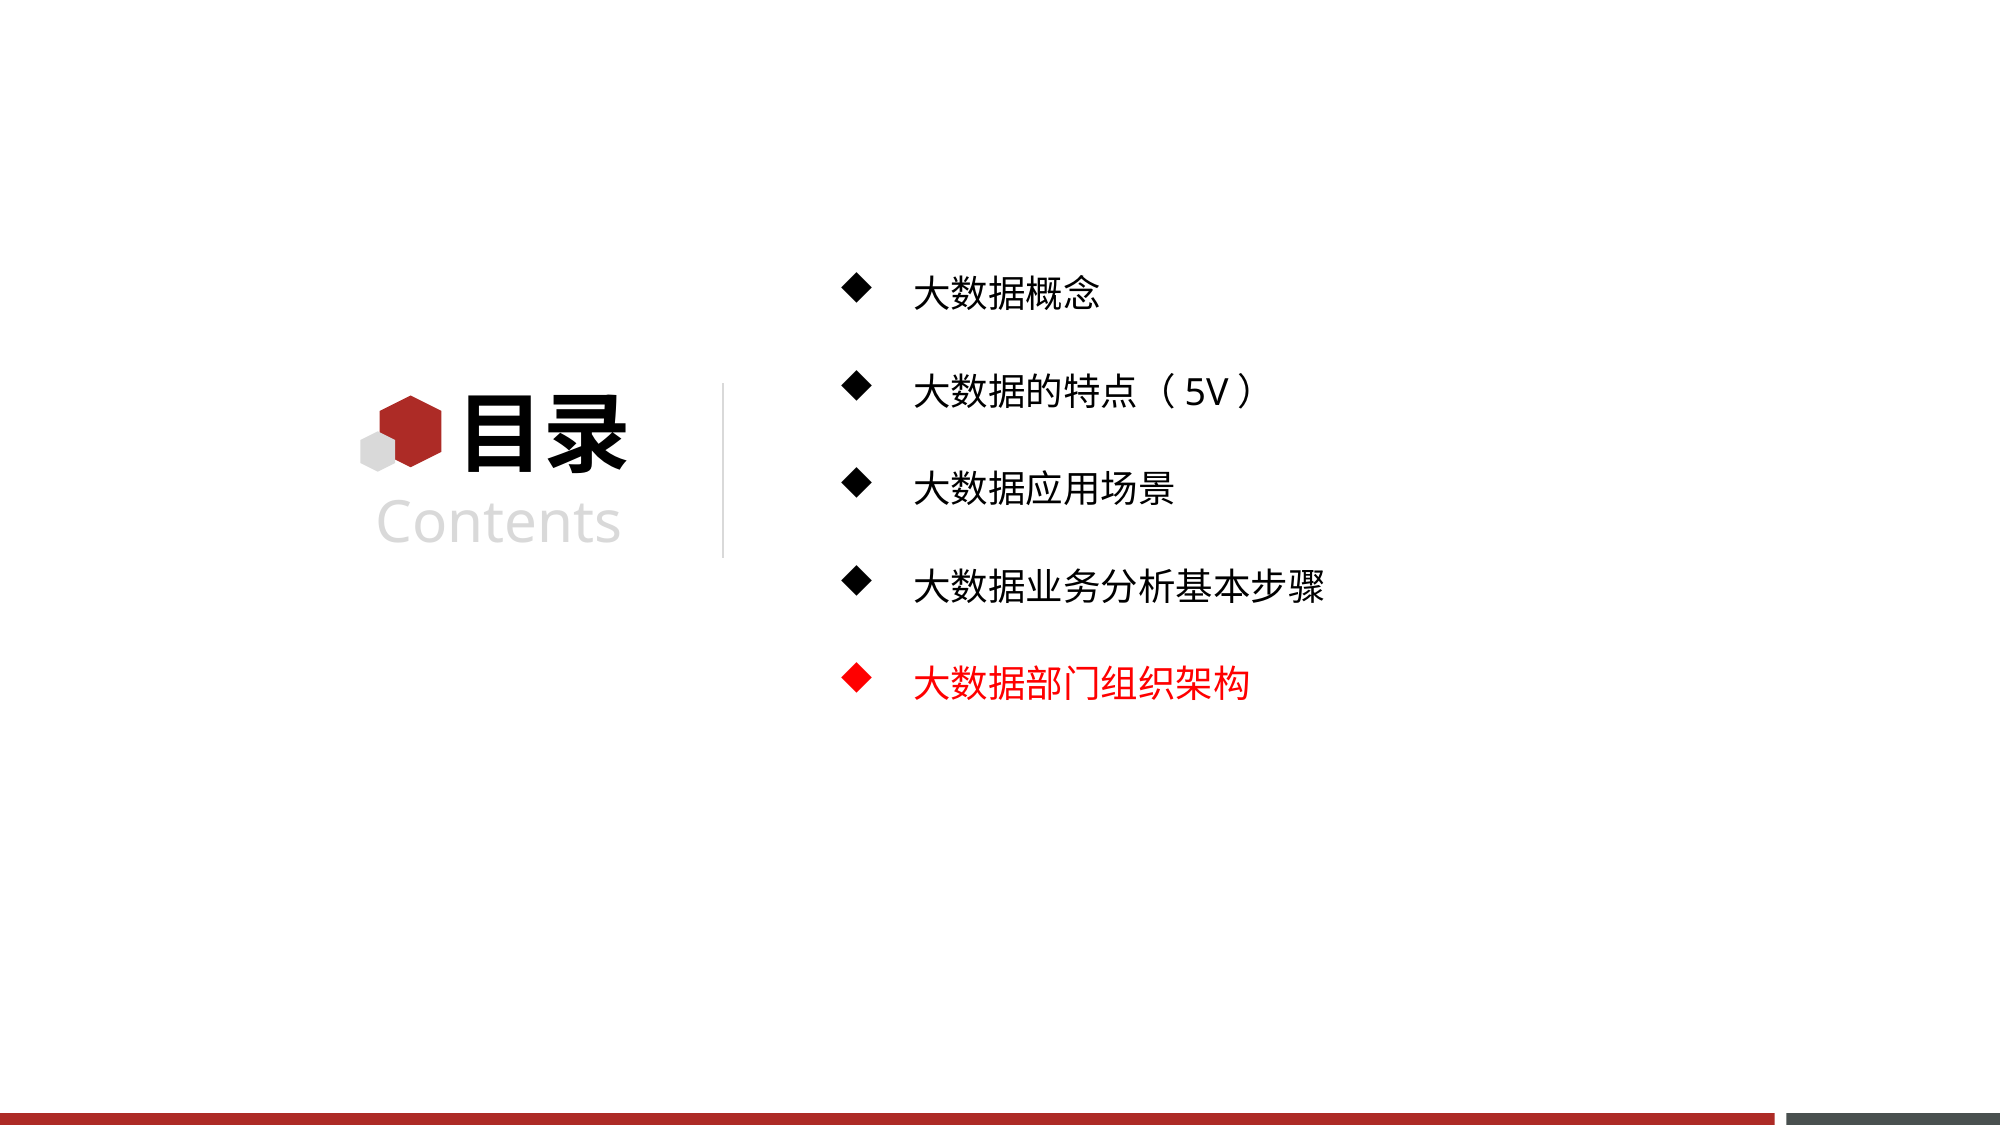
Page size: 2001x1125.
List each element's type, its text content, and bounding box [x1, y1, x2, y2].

list 大数据概念 大数据的特点（5V） 大数据应用场景 大数据业务分析基本步骤 大数据部门组织架构 [823, 165, 1804, 864]
